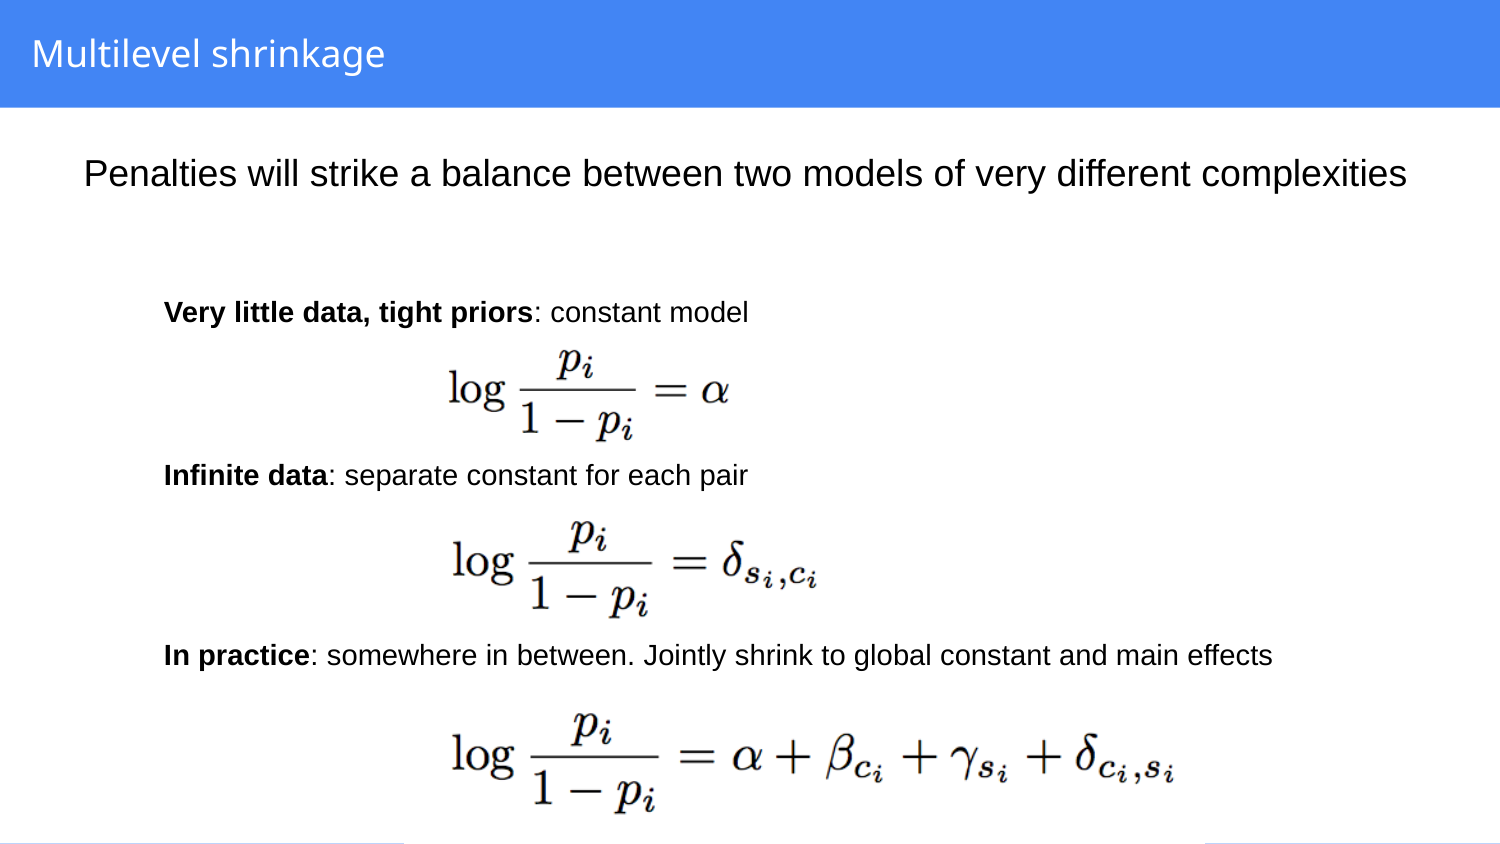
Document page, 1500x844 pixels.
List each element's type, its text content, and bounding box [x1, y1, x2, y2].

picture [404, 674, 1205, 844]
title Multilevel shrinkage [16, 2, 1464, 102]
text_box Very little data, tight priors: constant model [148, 278, 1097, 389]
picture [425, 329, 746, 454]
text_box Penalties will strike a balance between two models of very different complexities [68, 134, 1432, 245]
picture [404, 493, 842, 640]
text_box Infinite data: separate constant for each pair [148, 441, 1097, 552]
text_box In practice: somewhere in between. Jointly shrink to global constant and main effects [148, 620, 1332, 732]
